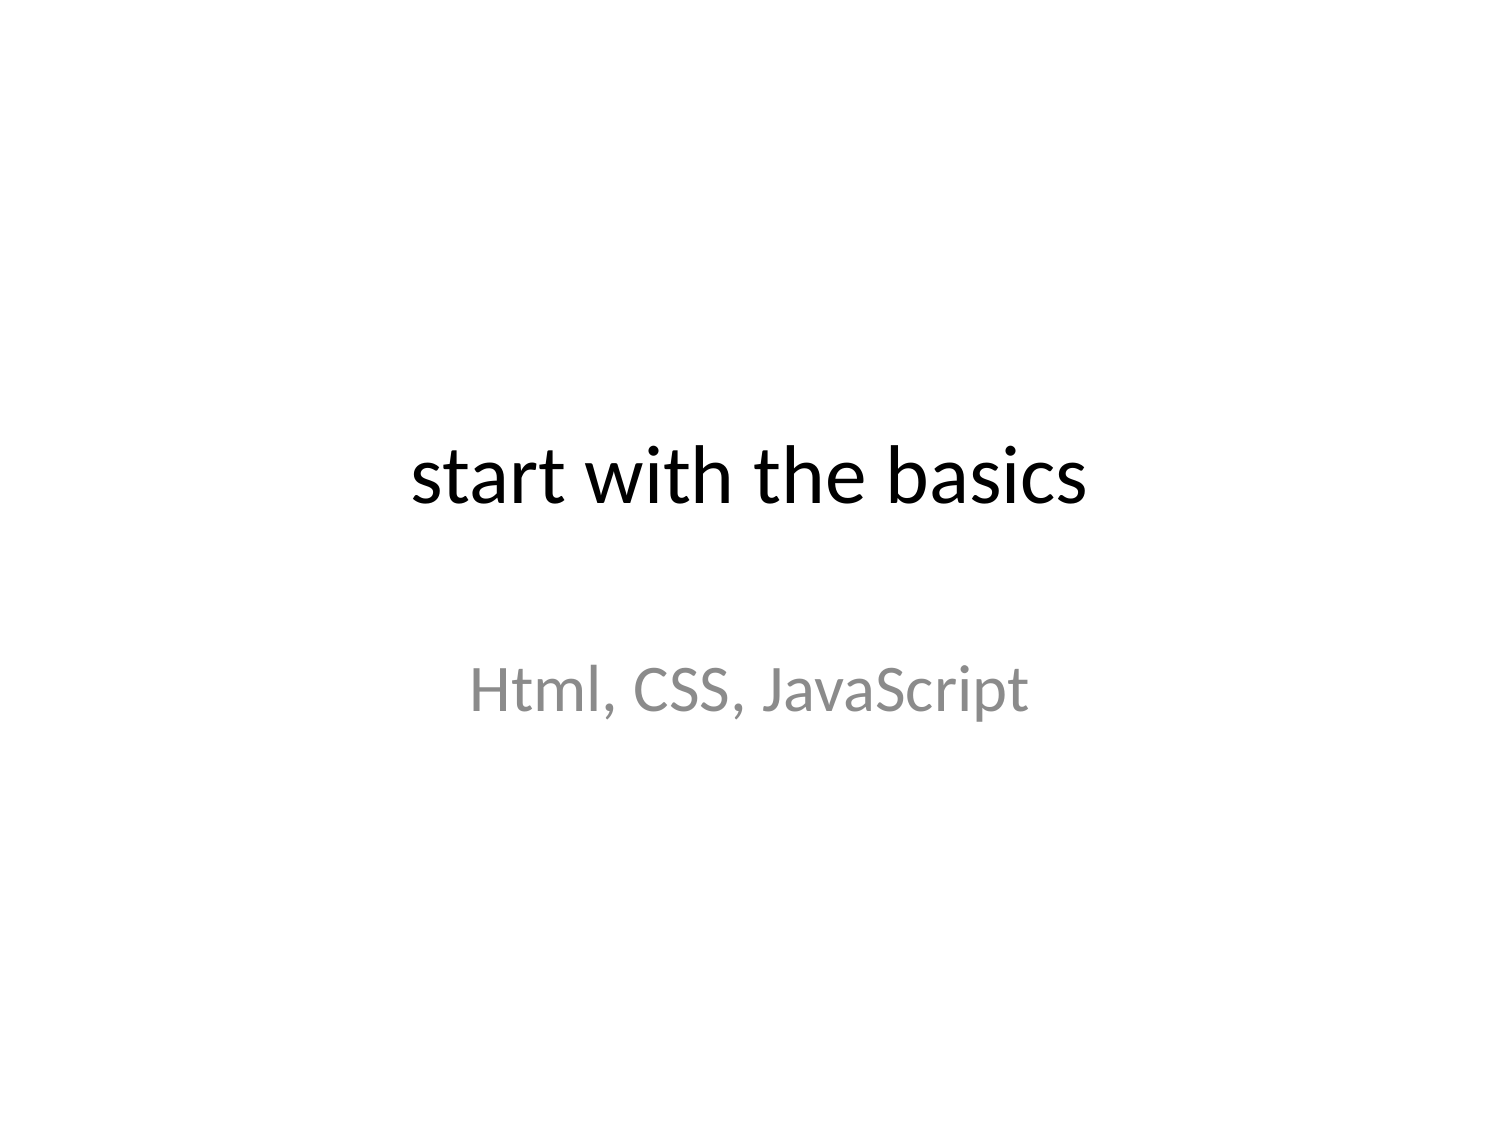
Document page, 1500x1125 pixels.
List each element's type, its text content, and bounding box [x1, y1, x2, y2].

subtitle Html, CSS, JavaScript [225, 637, 1275, 925]
title start with the basics [112, 349, 1388, 591]
